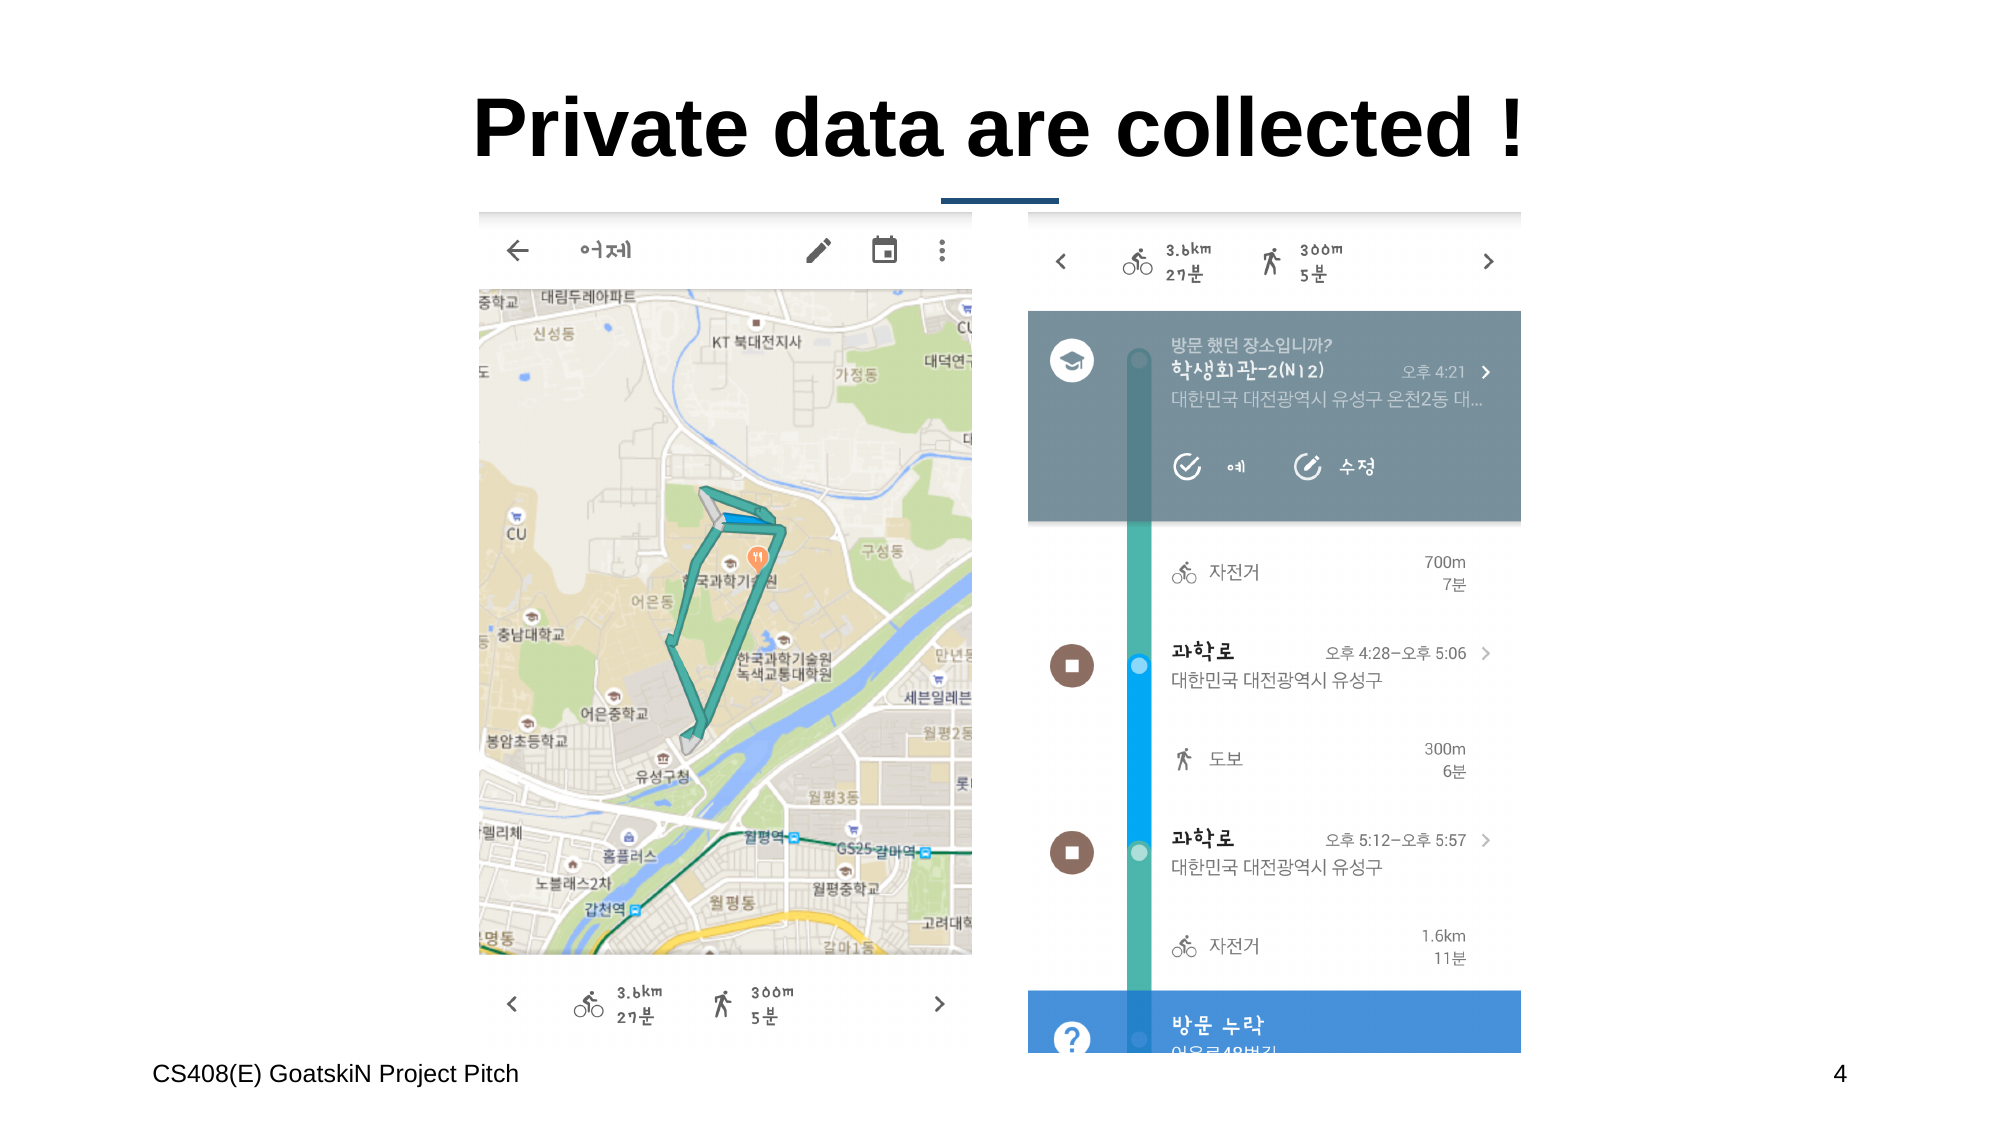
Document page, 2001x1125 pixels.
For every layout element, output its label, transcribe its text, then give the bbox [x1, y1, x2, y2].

picture [1028, 212, 1521, 1053]
picture [479, 212, 972, 1053]
slide_number 4 [1412, 1042, 1863, 1103]
footer CS408(E) GoatskiN Project Pitch [137, 1042, 813, 1103]
title Private data are collected ! [137, 58, 1863, 201]
